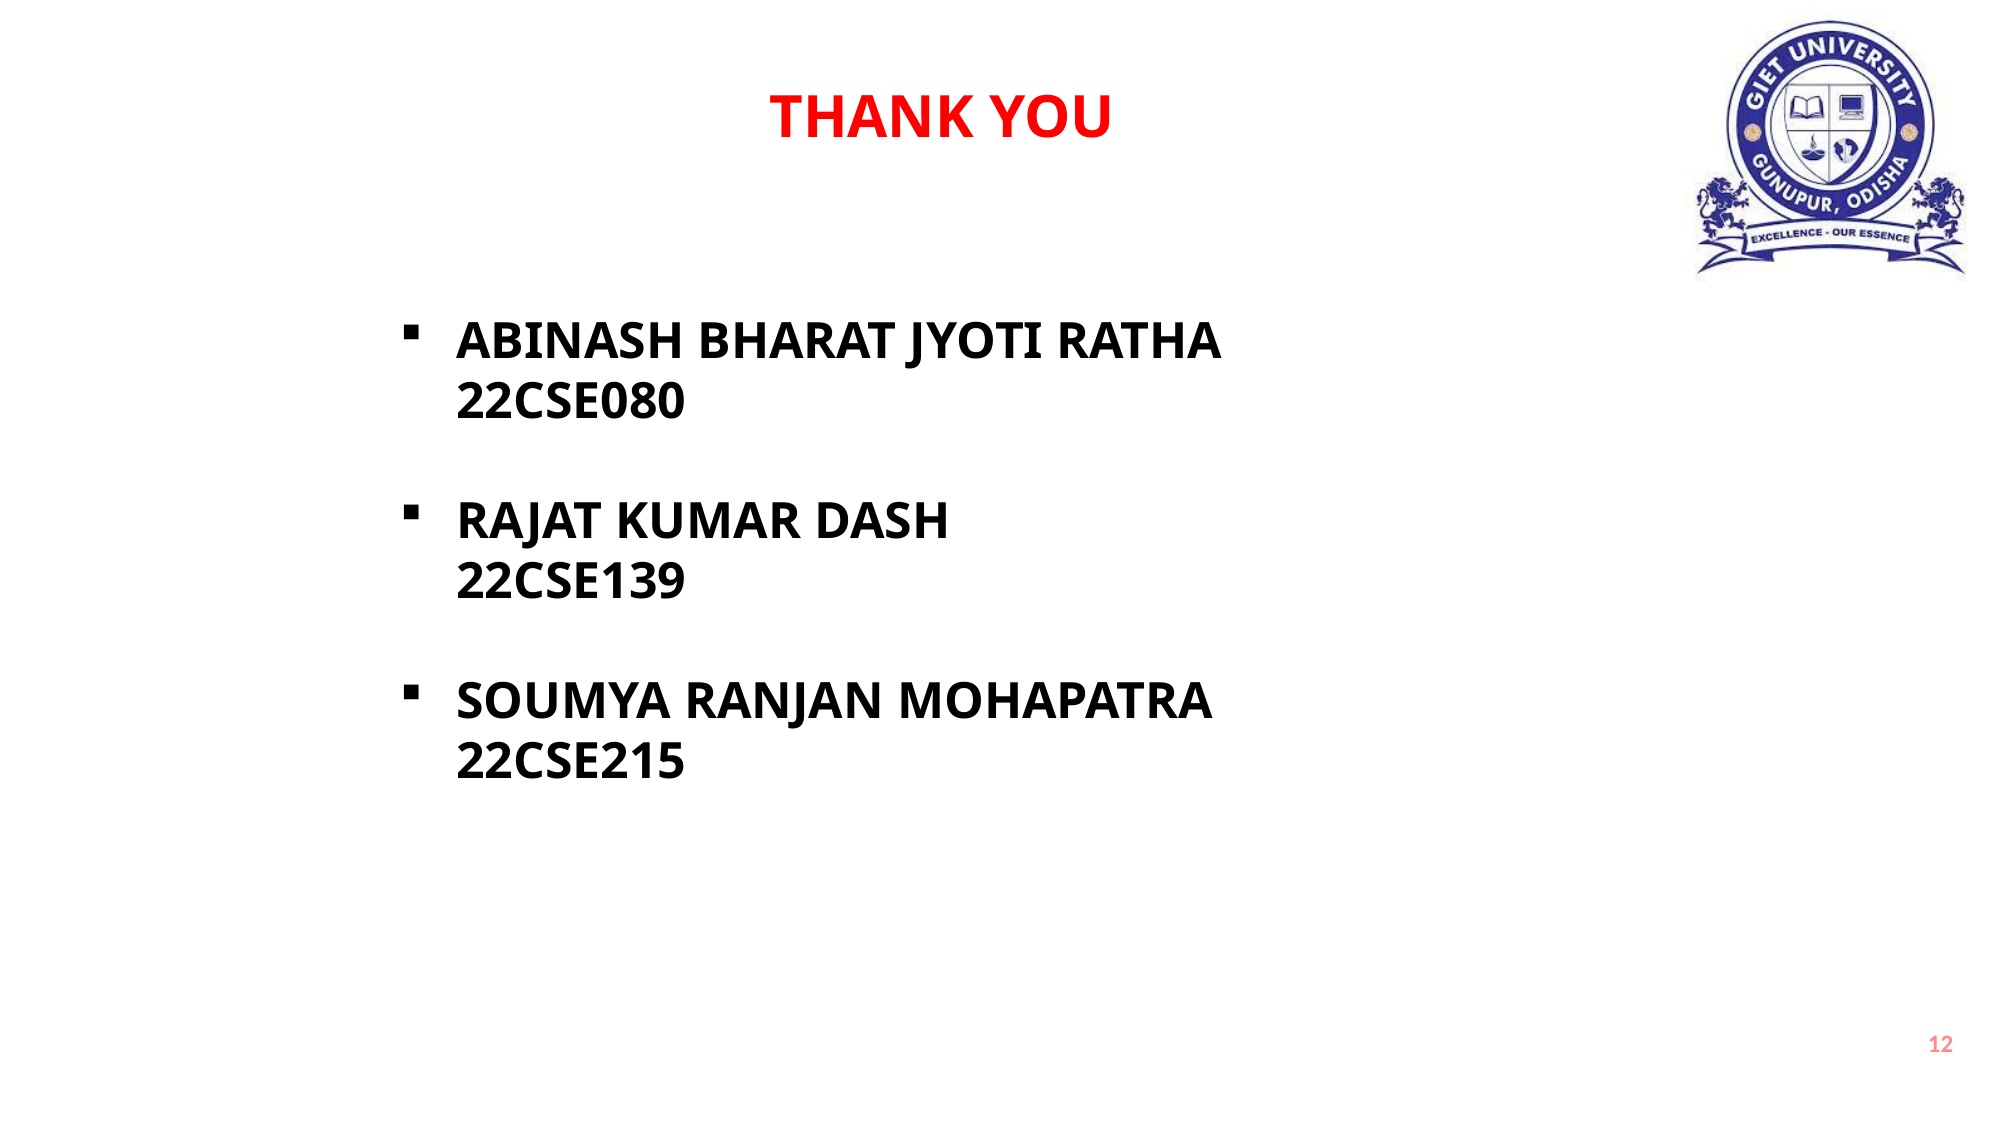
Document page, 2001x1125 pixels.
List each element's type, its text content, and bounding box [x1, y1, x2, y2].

slide_number 12 [1883, 1007, 1969, 1079]
text_box THANK YOU [754, 72, 1246, 157]
picture [1685, 11, 1979, 282]
text_box ABINASH BHARAT JYOTI RATHA 22CSE080 RAJAT KUMAR DASH 22CSE139 SOUMYA RANJAN MOHAPATRA 22CSE215 [385, 301, 1615, 797]
